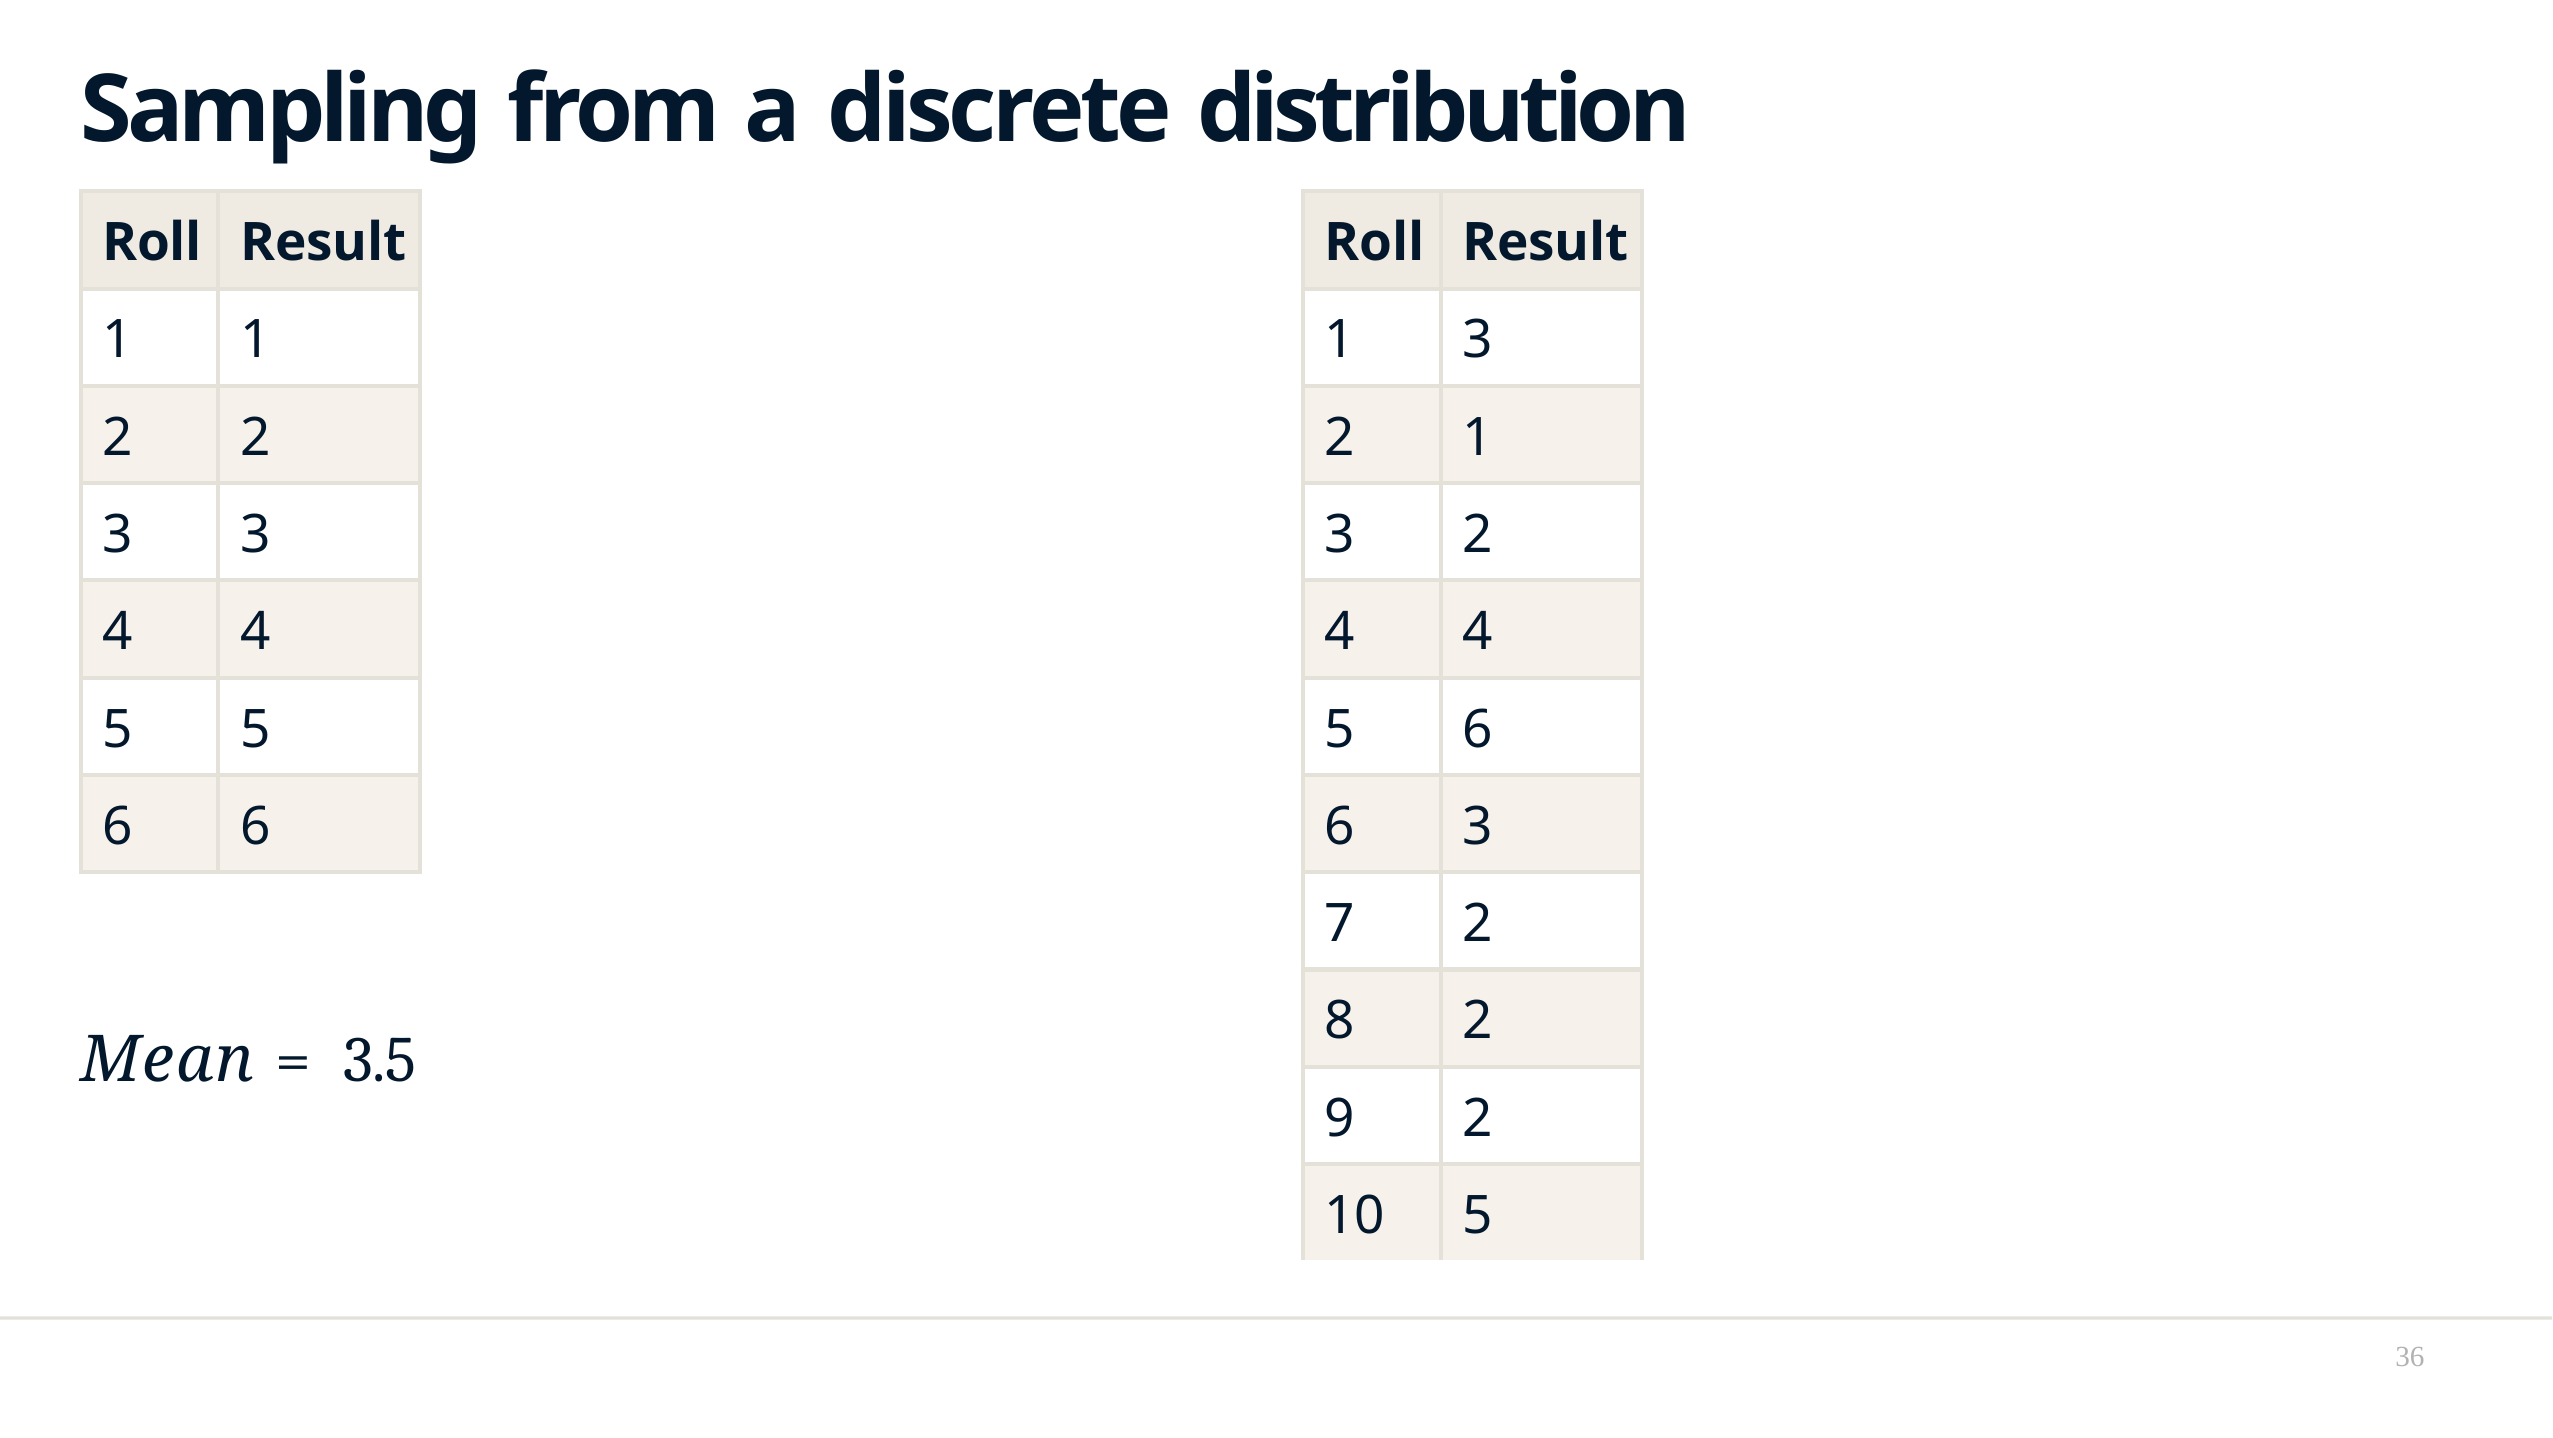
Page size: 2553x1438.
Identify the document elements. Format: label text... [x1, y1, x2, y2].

table_cell 1 [220, 291, 418, 384]
table_cell 2 [1443, 972, 1640, 1065]
table_header Roll [83, 193, 216, 287]
table_cell 3 [1443, 291, 1640, 384]
table_cell 5 [220, 680, 418, 773]
table_cell 2 [1305, 388, 1439, 481]
table_cell 9 [1305, 1069, 1439, 1162]
table_header Roll [1305, 193, 1439, 287]
title Sampling from a discrete distribution [78, 44, 2123, 288]
table_cell 1 [1305, 291, 1439, 384]
table_cell 4 [1305, 582, 1439, 676]
table_cell 2 [1443, 874, 1640, 967]
table_cell 3 [83, 485, 216, 578]
table_cell 2 [83, 388, 216, 481]
table_cell 4 [220, 582, 418, 676]
table_cell 8 [1305, 972, 1439, 1065]
table_cell 1 [83, 291, 216, 384]
table_cell 2 [1443, 485, 1640, 578]
table_cell 4 [83, 582, 216, 676]
table_cell 3 [1305, 485, 1439, 578]
table_cell 7 [1305, 874, 1439, 967]
table_cell 2 [220, 388, 418, 481]
text_box Mean = 3.5 [78, 1014, 426, 1094]
slide_number 36 [1837, 1336, 2425, 1409]
table_header Result [1443, 193, 1640, 287]
table_cell 6 [1443, 680, 1640, 773]
table_cell 6 [83, 777, 216, 870]
table_cell 6 [1305, 777, 1439, 870]
table_cell 3 [1443, 777, 1640, 870]
table_cell 10 [1305, 1166, 1439, 1260]
table_cell 5 [1443, 1166, 1640, 1260]
table_cell 1 [1443, 388, 1640, 481]
table_cell 5 [1305, 680, 1439, 773]
table_header Result [220, 193, 418, 287]
table_cell 3 [220, 485, 418, 578]
table_cell 5 [83, 680, 216, 773]
table_cell 4 [1443, 582, 1640, 676]
table_cell 6 [220, 777, 418, 870]
table_cell 2 [1443, 1069, 1640, 1162]
